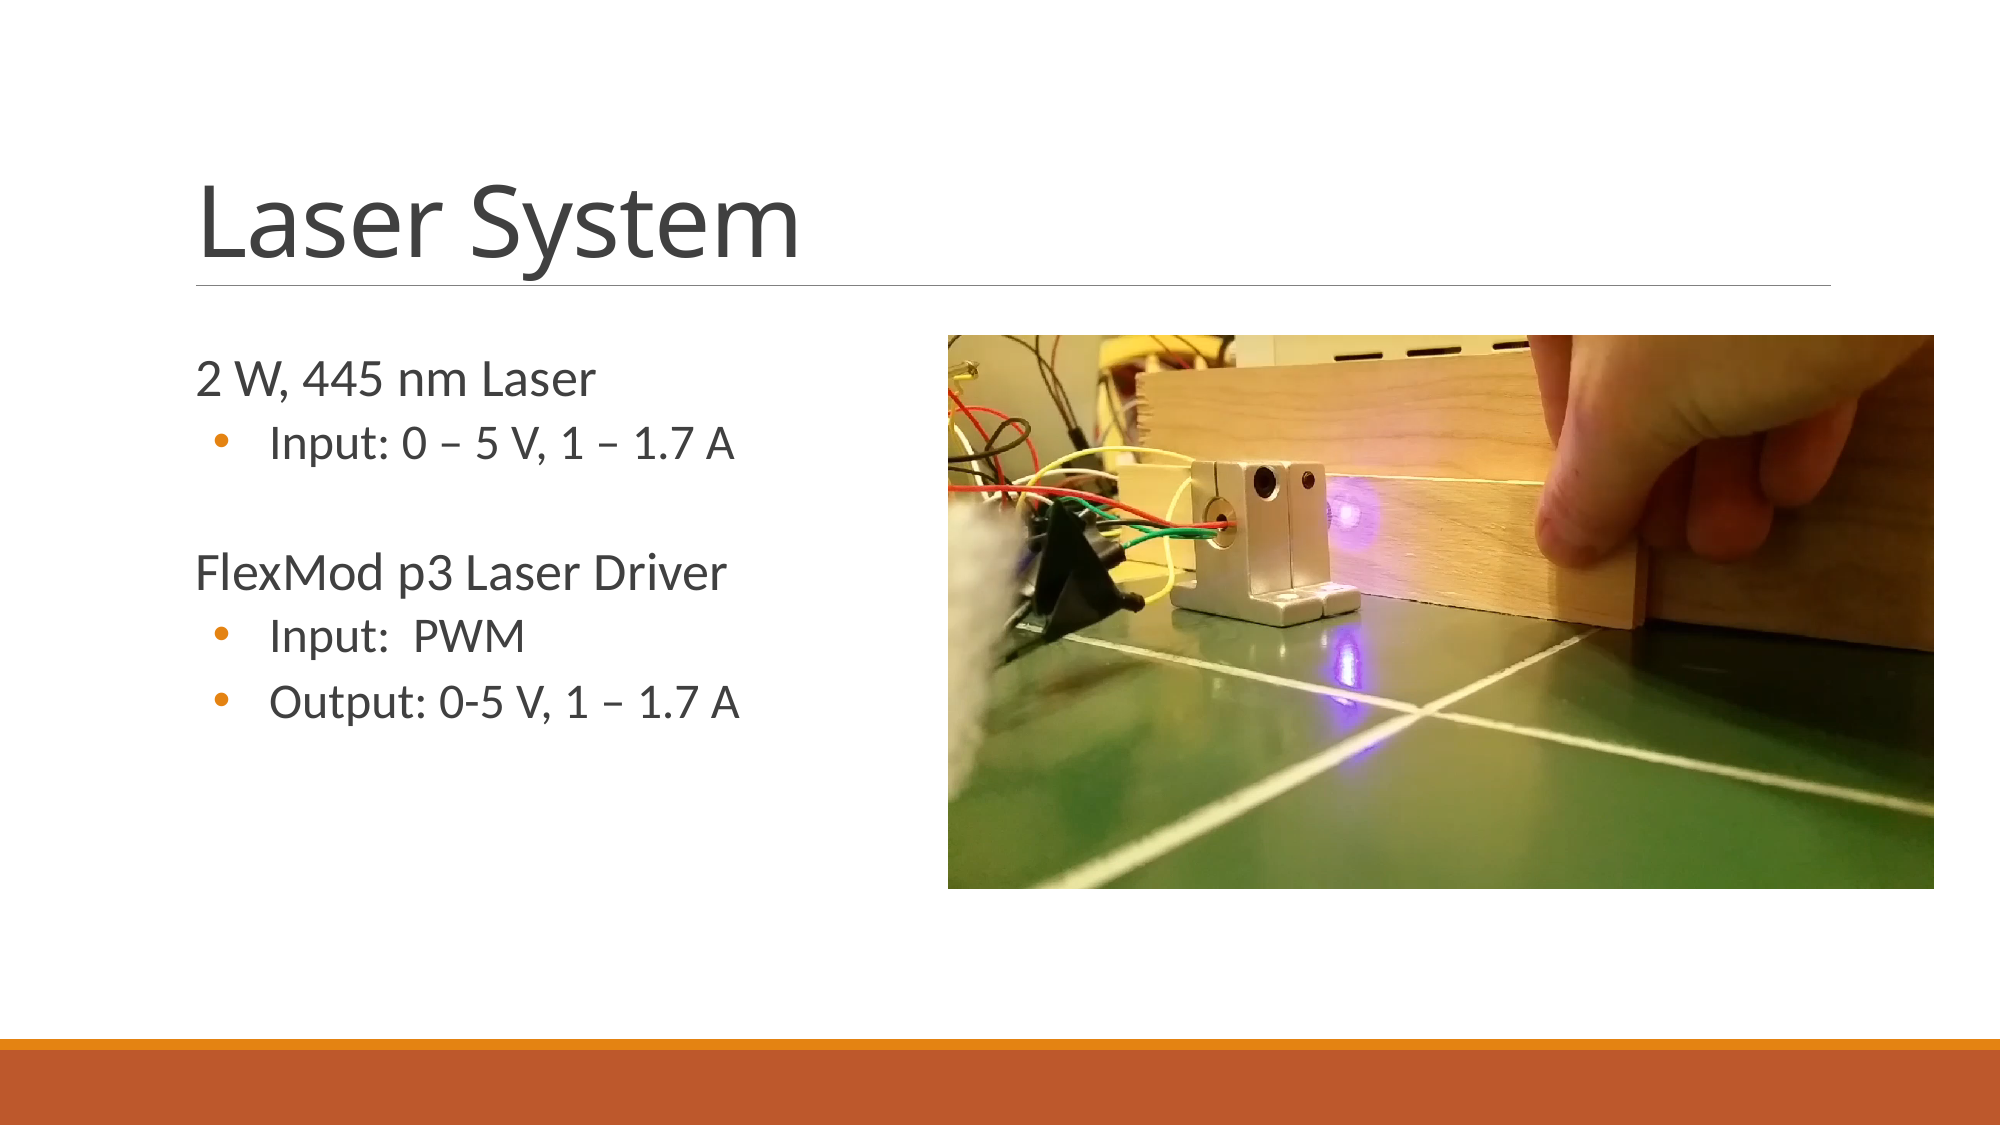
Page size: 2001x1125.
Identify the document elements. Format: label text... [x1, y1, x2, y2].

list 2 W, 445 nm Laser Input: 0 – 5 V, 1 – 1.7 A FlexMod p3 Laser Driver Input: PWM Output: 0-5 V, 1 – 1.7 A [180, 302, 1830, 963]
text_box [947, 334, 1935, 890]
title Laser System [180, 47, 1830, 285]
